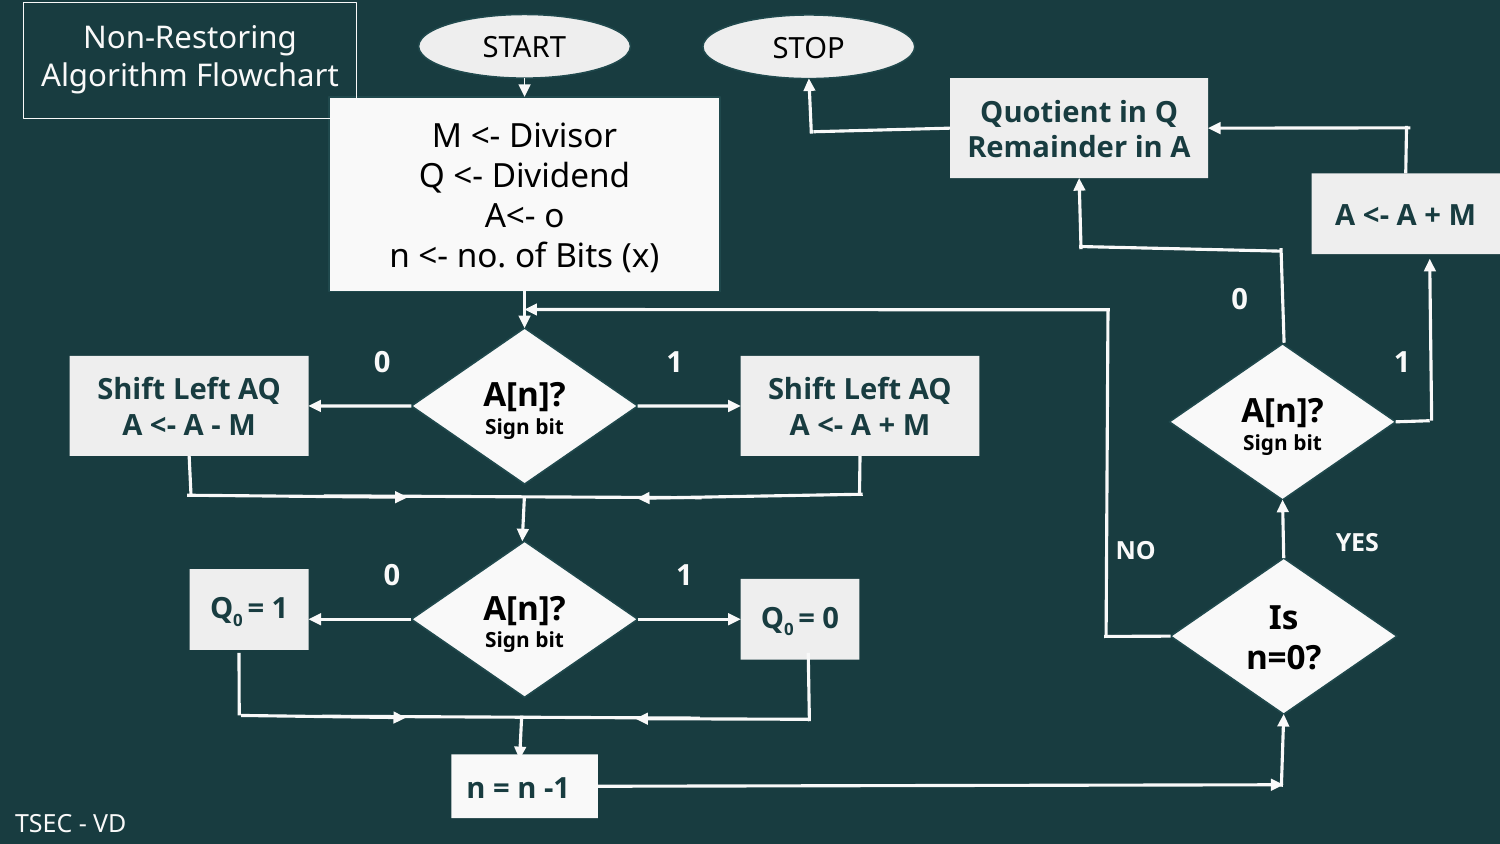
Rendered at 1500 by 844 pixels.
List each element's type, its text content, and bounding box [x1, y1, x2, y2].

text_box 0 [347, 541, 437, 605]
text_box Q0 = 0 [740, 578, 860, 660]
text_box 1 [1437, 327, 1447, 392]
text_box A[n]? Sign bit [412, 330, 637, 485]
text_box START [418, 14, 631, 79]
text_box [1085, 246, 1282, 252]
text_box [1078, 177, 1082, 250]
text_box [1105, 317, 1109, 637]
text_box Q0 = 1 [189, 569, 309, 650]
text_box A[n]? Sign bit [1169, 347, 1395, 500]
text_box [322, 715, 518, 719]
text_box 1 [630, 327, 720, 392]
text_box STOP [702, 14, 915, 79]
text_box M <- Divisor Q <- Dividend A<- o n <- no. of Bits (x) [329, 96, 721, 292]
text_box YES [1320, 511, 1410, 575]
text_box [523, 715, 701, 719]
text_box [636, 493, 863, 499]
text_box A[n]? Sign bit [412, 544, 637, 698]
text_box Is n=0? [1171, 561, 1397, 714]
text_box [188, 455, 192, 493]
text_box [808, 78, 812, 134]
text_box Non-Restoring Algorithm Flowchart [23, 2, 357, 119]
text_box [816, 127, 951, 132]
text_box n = n -1 [451, 754, 598, 819]
text_box 1 [640, 541, 729, 605]
text_box A <- A + M [1311, 173, 1500, 255]
text_box 0 [1195, 265, 1275, 330]
text_box Quotient in Q Remainder in A [950, 78, 1209, 179]
text_box Shift Left AQ A <- A - M [69, 355, 309, 456]
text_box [186, 494, 324, 498]
text_box NO [1113, 519, 1190, 584]
text_box 0 [337, 327, 427, 392]
text_box 1 [1357, 327, 1424, 392]
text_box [1280, 254, 1285, 343]
text_box Shift Left AQ A <- A + M [740, 355, 980, 456]
